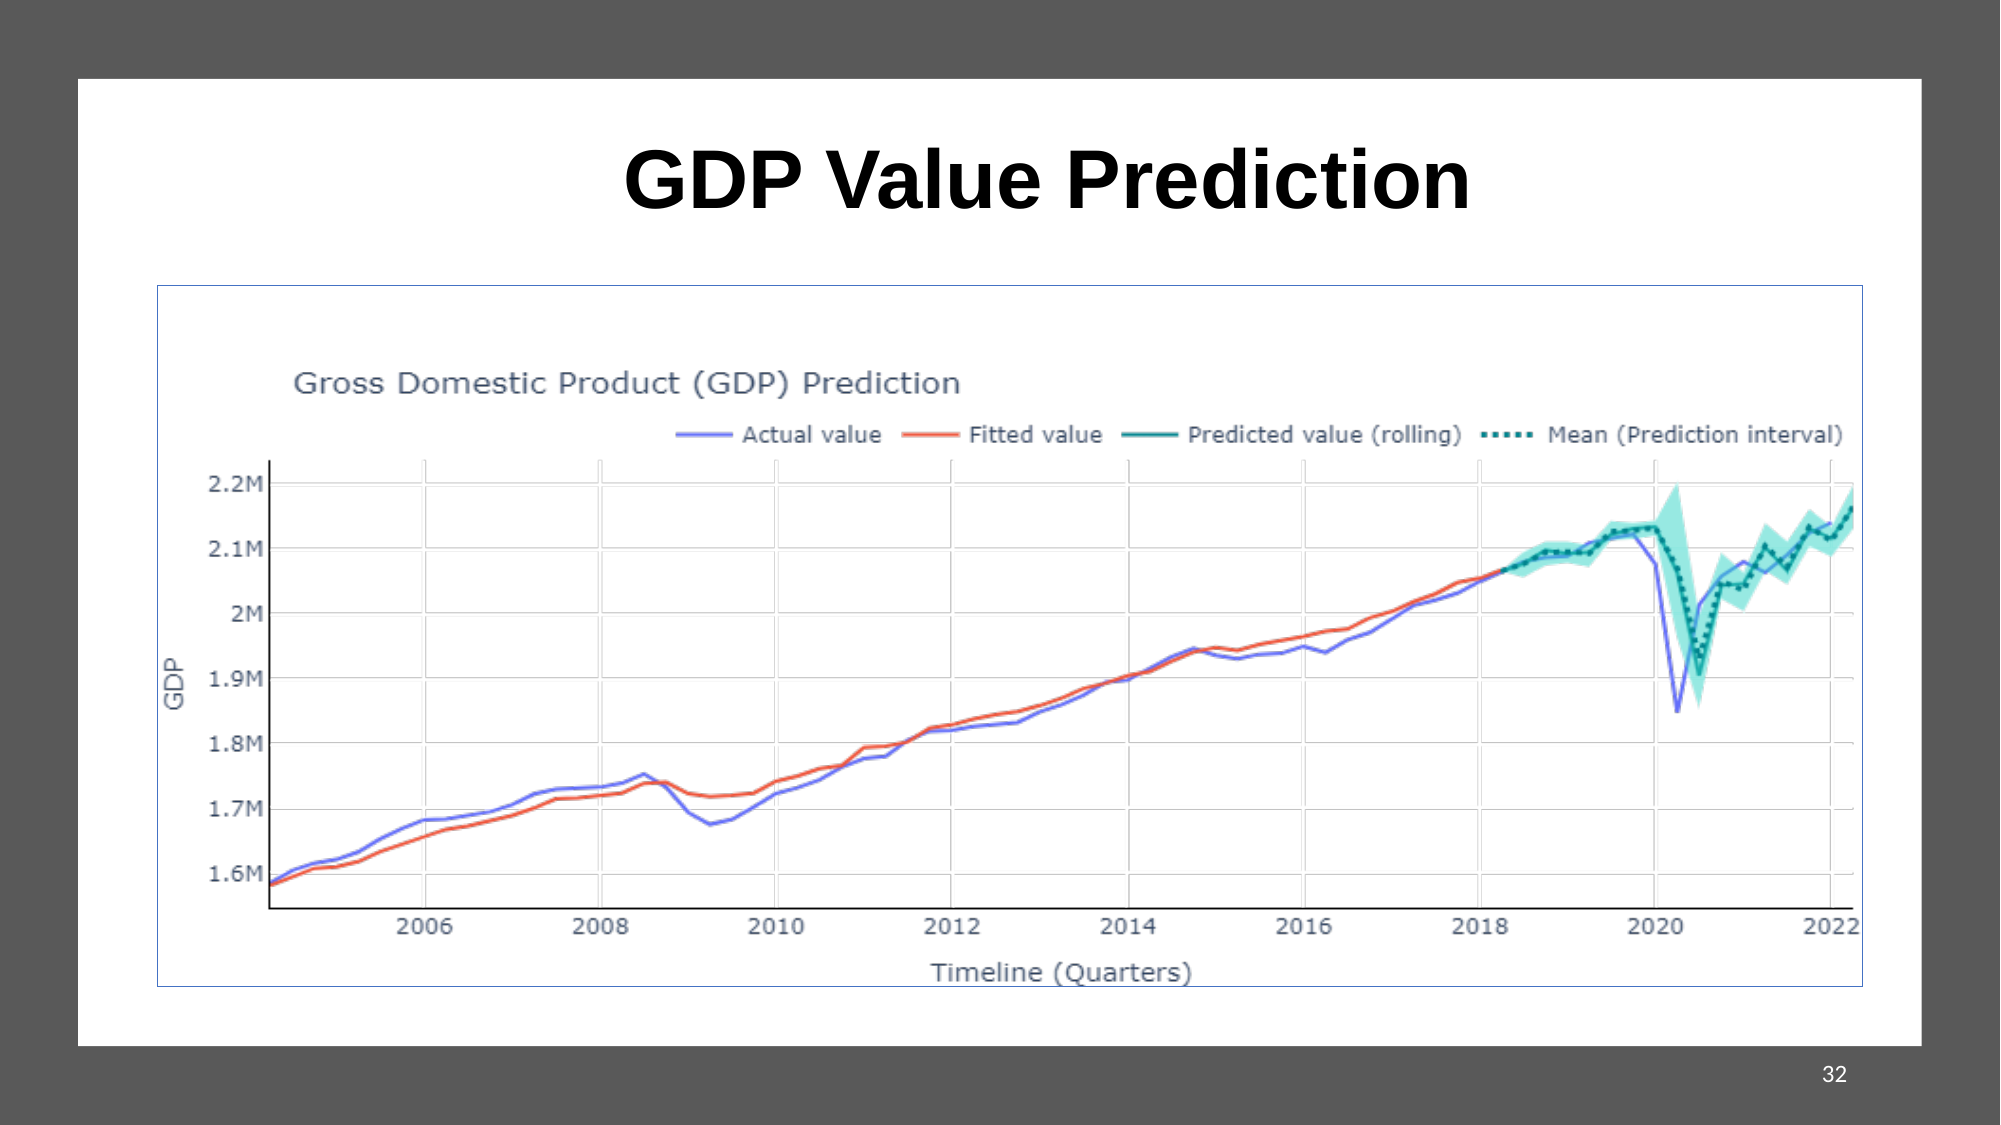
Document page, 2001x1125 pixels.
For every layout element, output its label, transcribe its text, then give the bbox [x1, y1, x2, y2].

slide_number 32 [1412, 1042, 1863, 1103]
text_box GDP Value Prediction [299, 129, 1798, 234]
picture [156, 285, 1863, 987]
text_box [0, 0, 2000, 1125]
text_box [77, 78, 1923, 1047]
